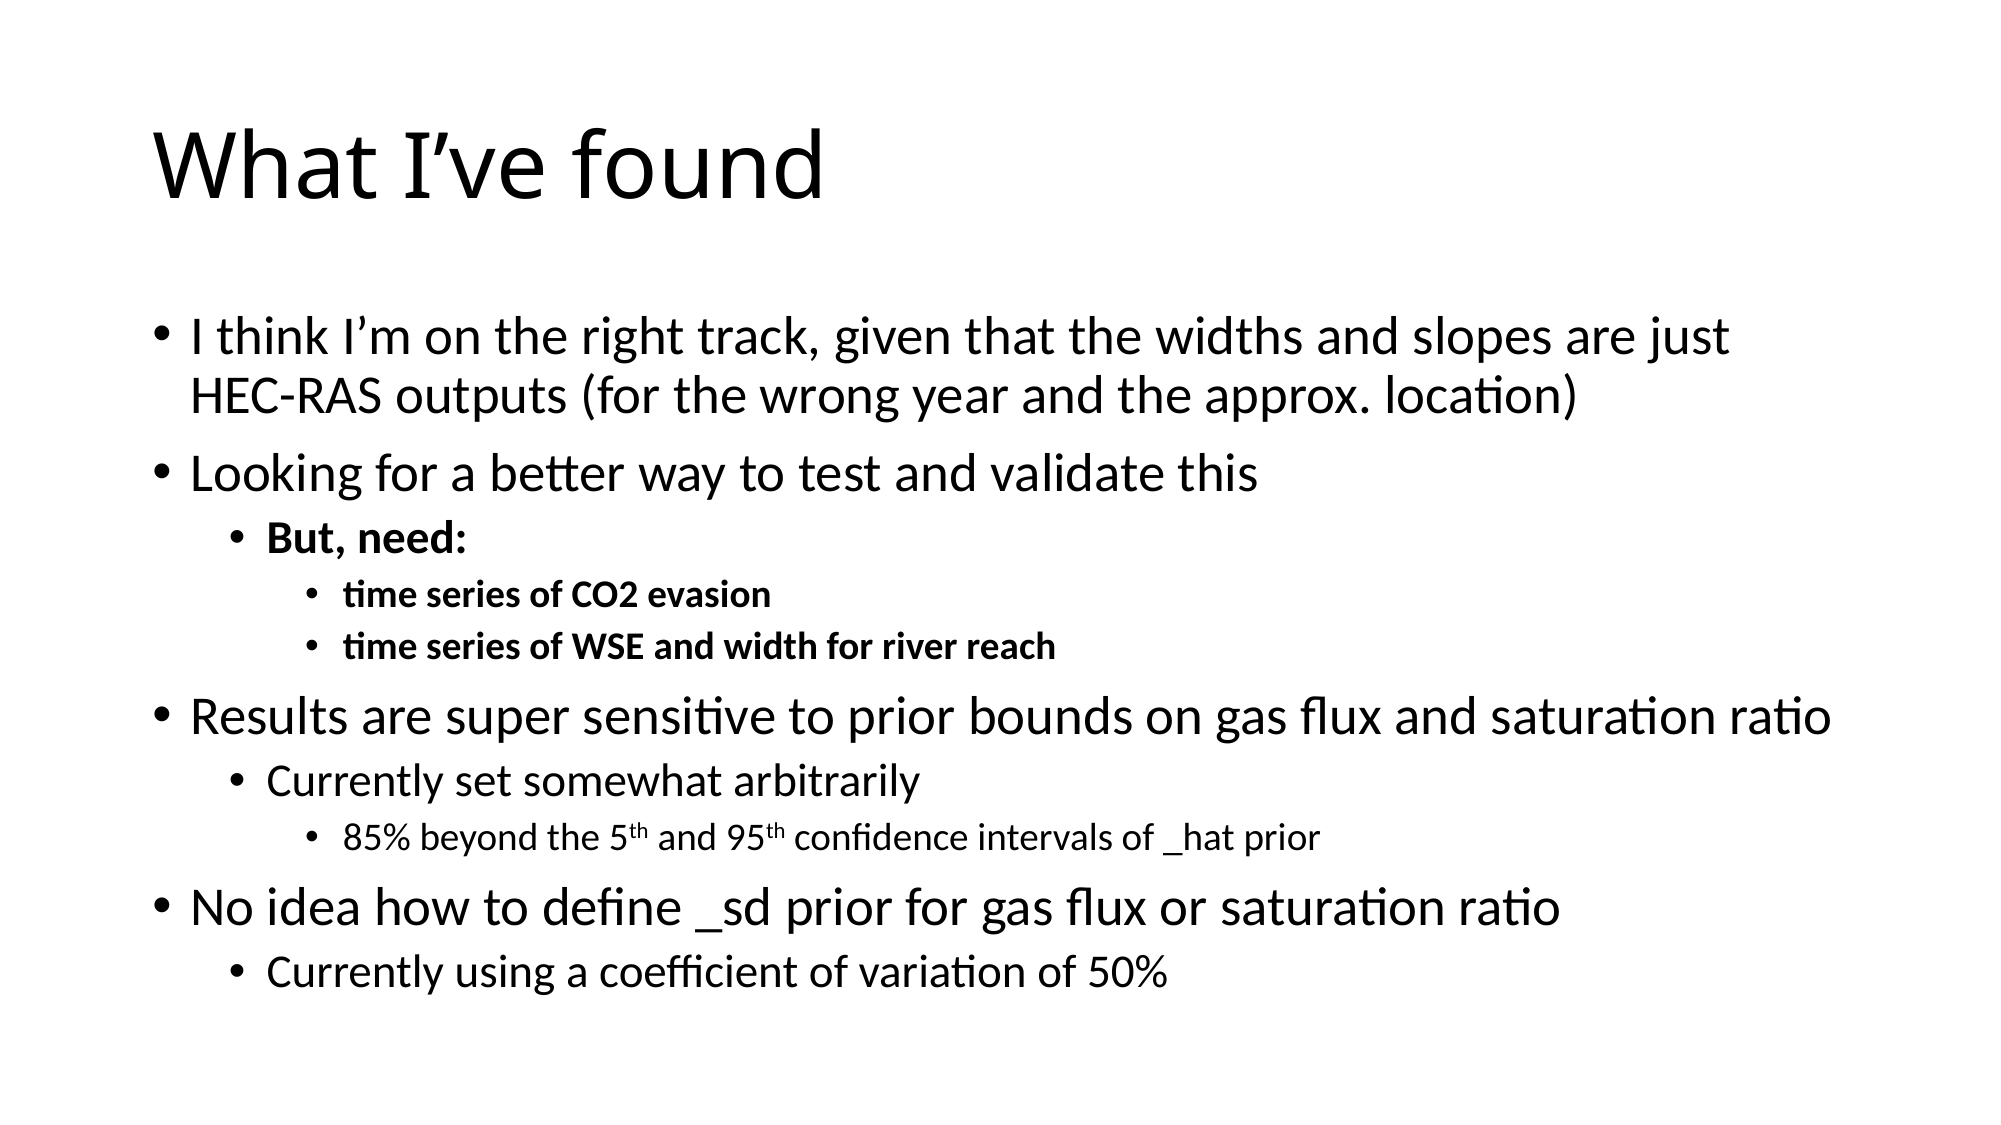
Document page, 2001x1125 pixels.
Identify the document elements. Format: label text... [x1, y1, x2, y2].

list I think I’m on the right track, given that the widths and slopes are just HEC-RAS outputs (for the wrong year and the approx. location) Looking for a better way to test and validate this But, need: time series of CO2 evasion time series of WSE and width for river reach Results are super sensitive to prior bounds on gas flux and saturation ratio Currently set somewhat arbitrarily 85% beyond the 5th and 95th confidence intervals of _hat prior No idea how to define _sd prior for gas flux or saturation ratio Currently using a coefficient of variation of 50% [137, 299, 1863, 1014]
title What I’ve found [137, 59, 1863, 278]
